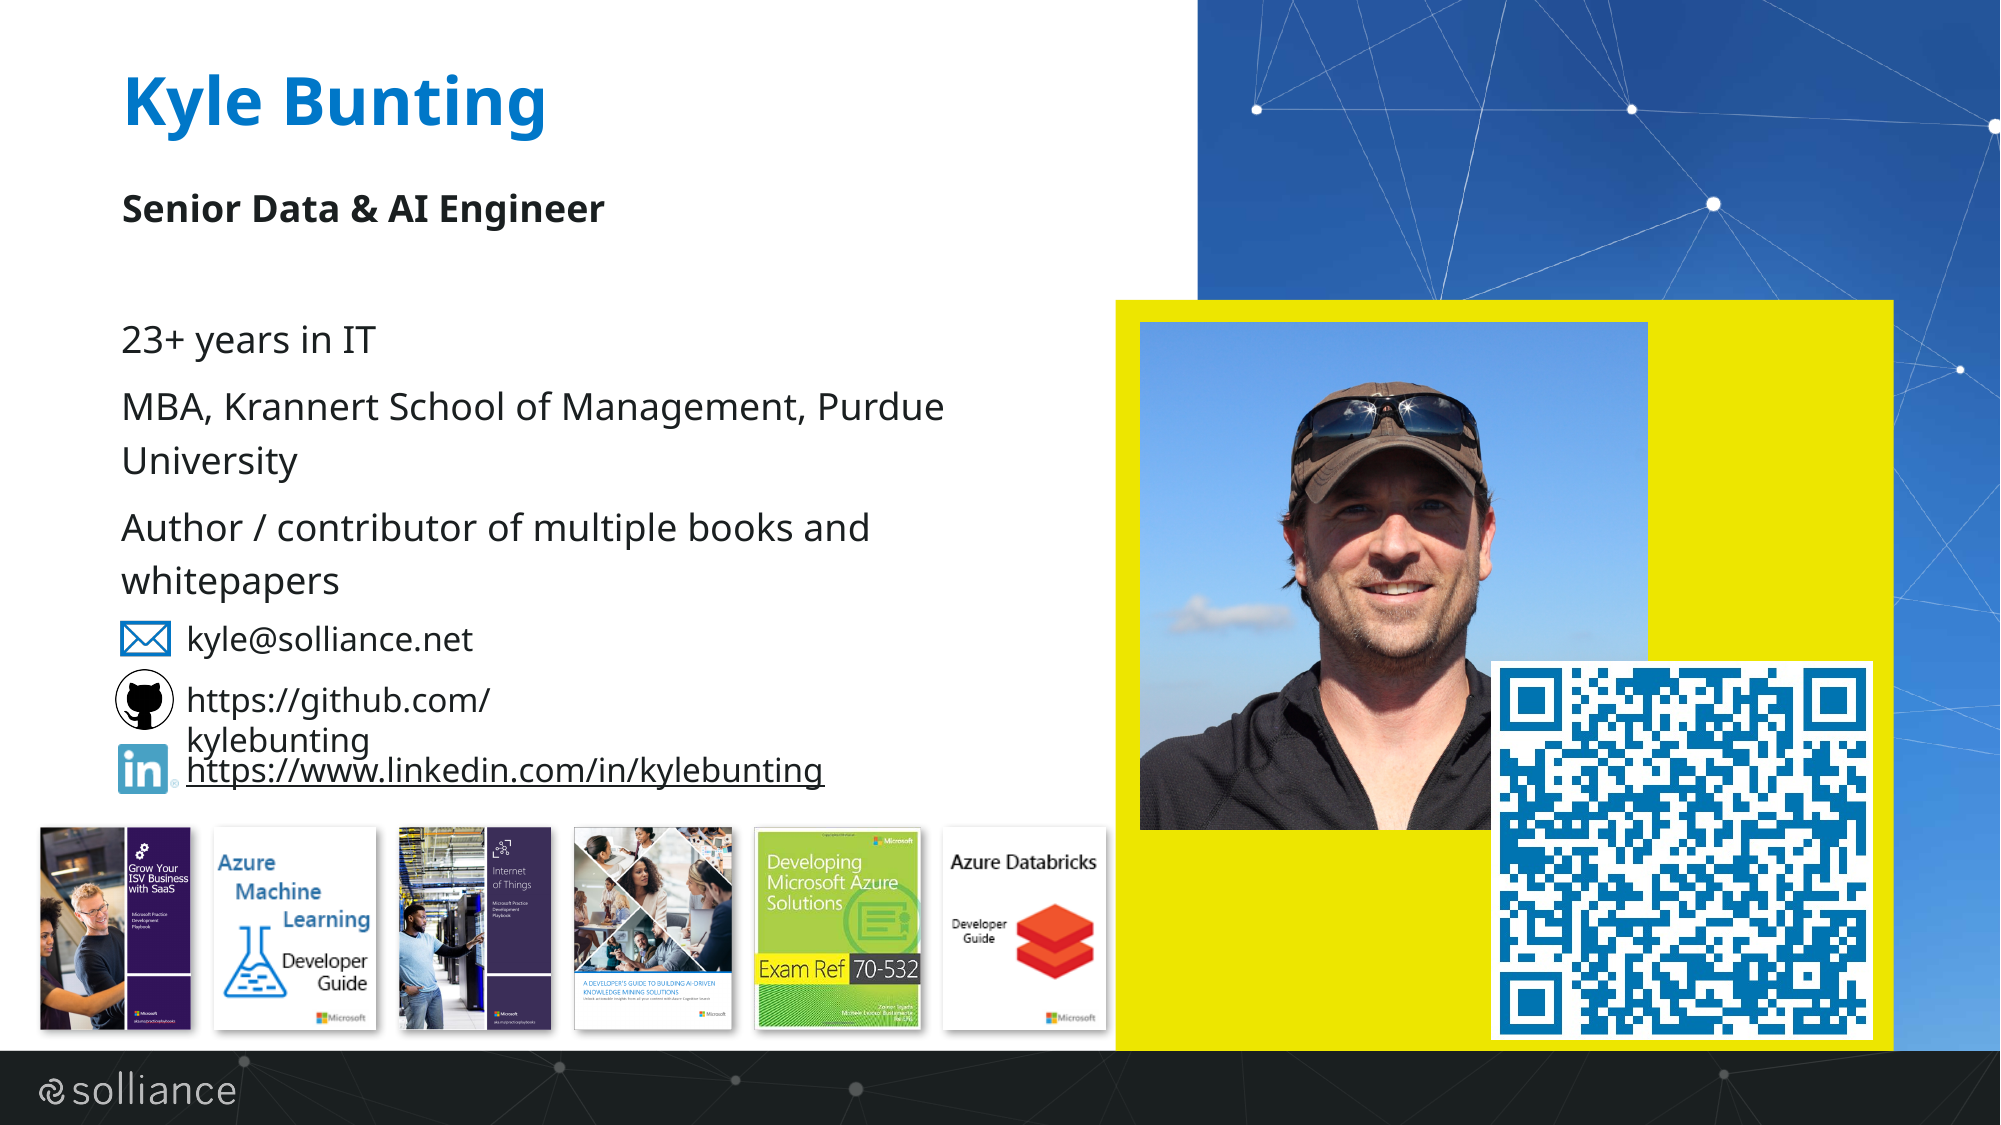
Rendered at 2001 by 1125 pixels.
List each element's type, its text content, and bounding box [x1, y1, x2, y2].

list 23+ years in IT MBA, Krannert School of Management, Purdue University Author / contributor of multiple books and whitepapers [106, 299, 1036, 975]
picture [1140, 322, 1873, 1040]
picture [40, 827, 191, 1030]
title Kyle Bunting [107, 56, 1036, 149]
picture [1196, 0, 2000, 1051]
picture [943, 827, 1106, 1030]
list Senior Data & AI Engineer [107, 149, 1036, 257]
picture [39, 1071, 236, 1105]
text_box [115, 608, 868, 797]
picture [573, 827, 732, 1030]
picture [399, 827, 551, 1030]
picture [214, 827, 376, 1030]
picture [754, 827, 921, 1030]
